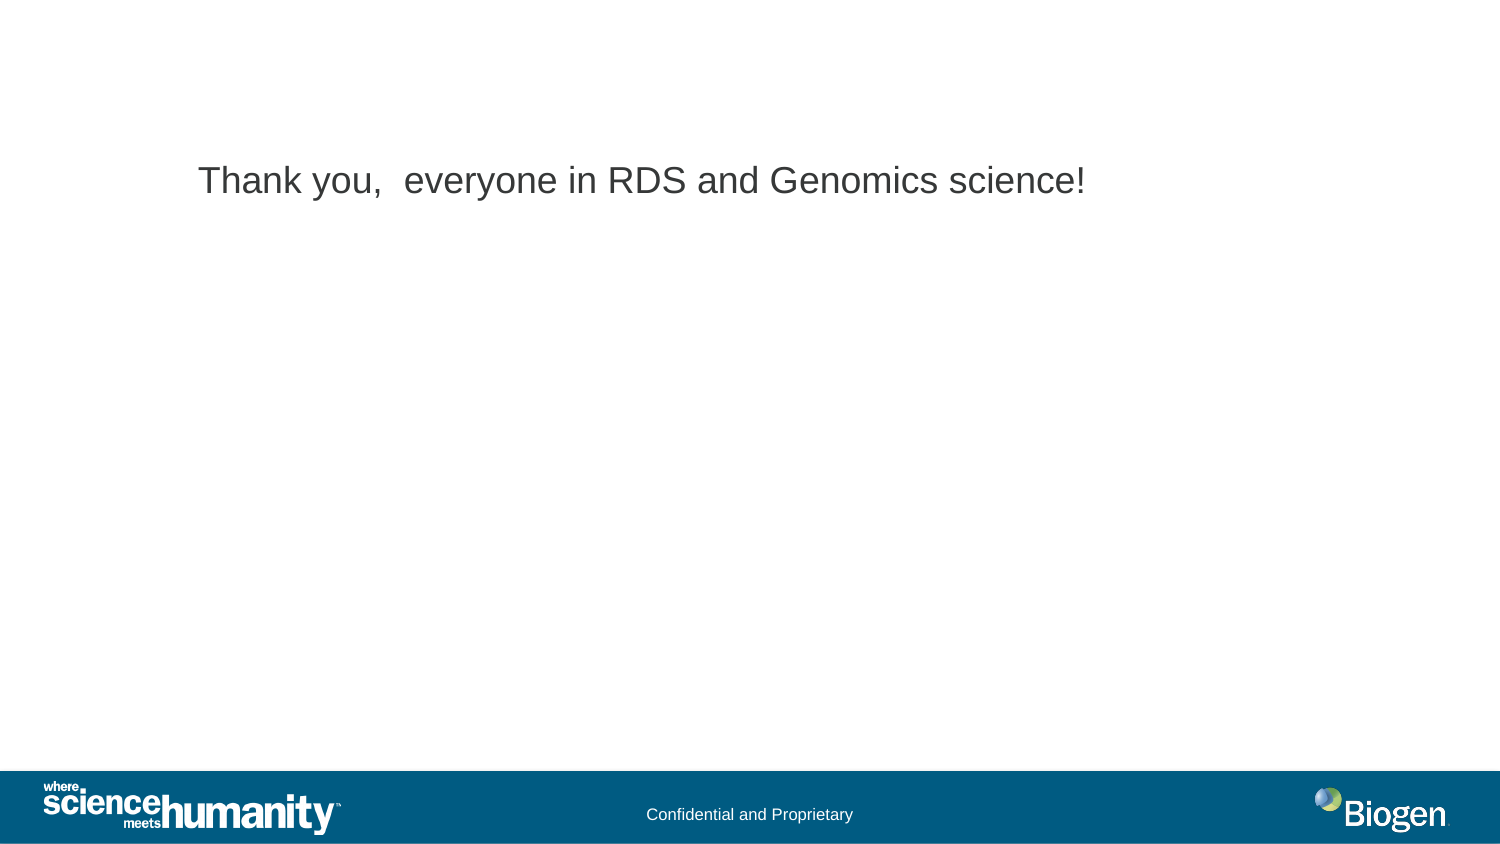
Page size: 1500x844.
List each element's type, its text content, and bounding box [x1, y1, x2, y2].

picture [1411, 808, 1427, 826]
picture [1316, 788, 1341, 811]
picture [1430, 808, 1435, 825]
picture [1436, 808, 1445, 825]
picture [1394, 807, 1409, 817]
text_box Thank you, everyone in RDS and Genomics science! [183, 148, 1102, 209]
picture [1374, 808, 1390, 826]
picture [1346, 801, 1364, 825]
picture [1392, 819, 1410, 832]
